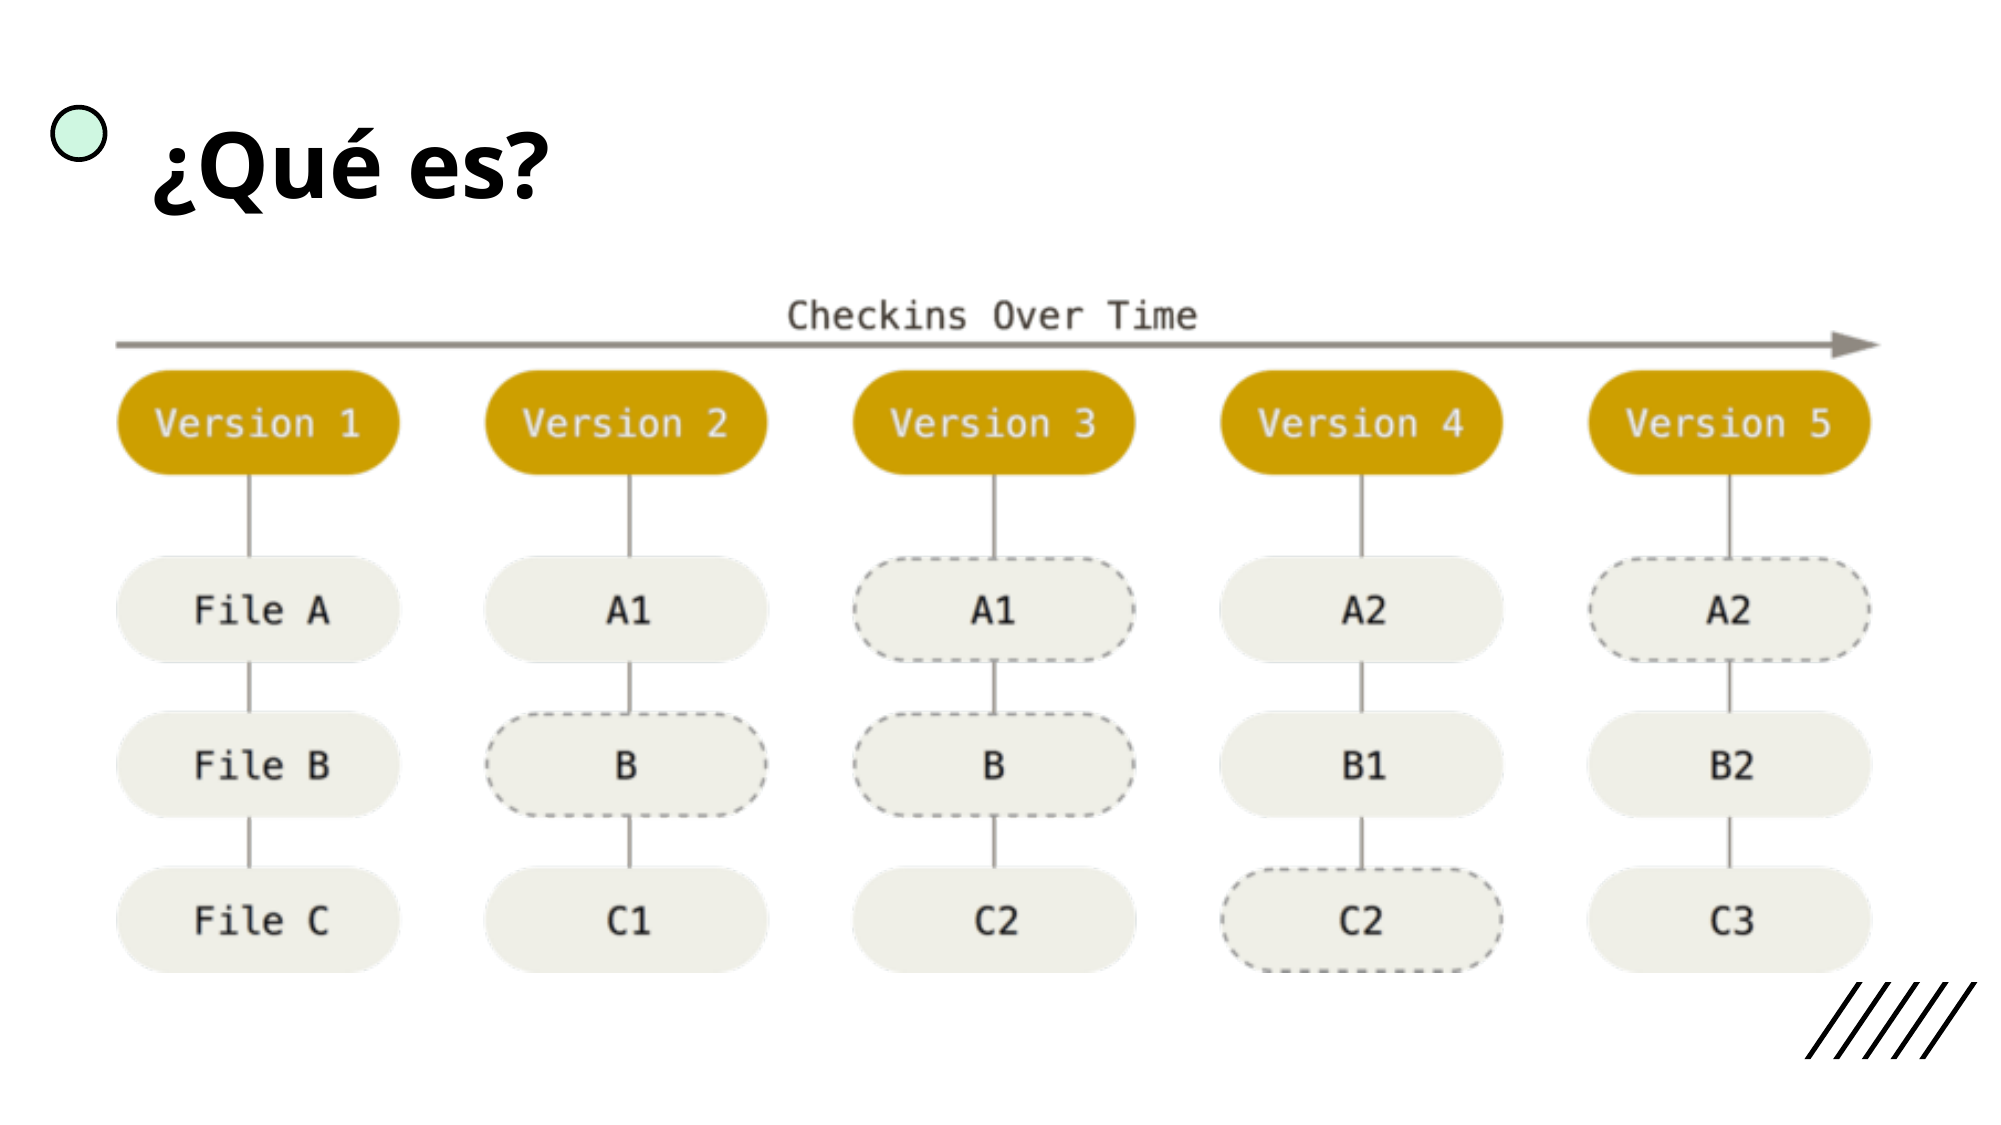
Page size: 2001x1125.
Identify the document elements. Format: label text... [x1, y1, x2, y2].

picture [115, 298, 1884, 973]
title ¿Qué es? [137, 59, 1863, 278]
